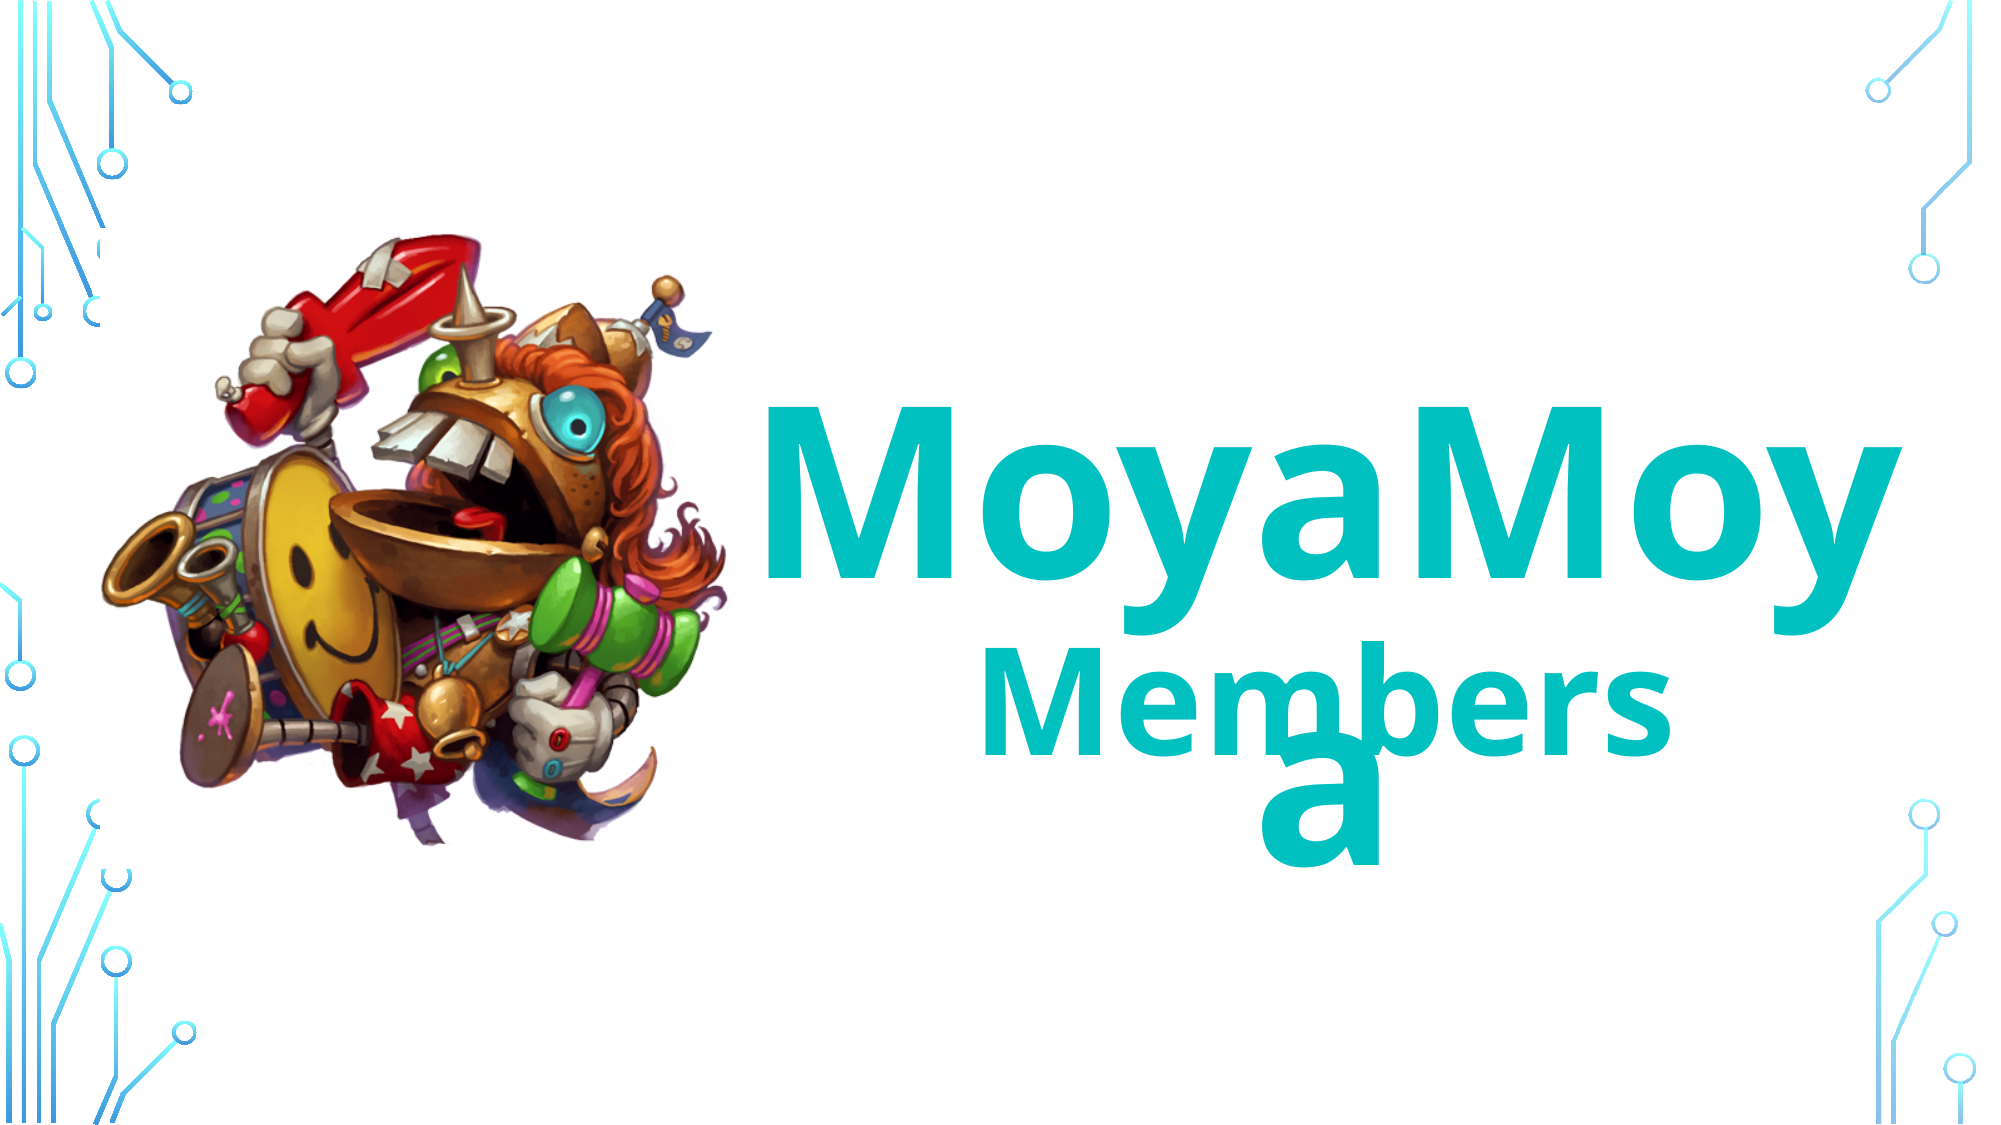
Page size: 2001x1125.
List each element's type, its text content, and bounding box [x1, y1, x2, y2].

text_box Members [742, 597, 1975, 793]
text_box MoyaMoya [675, 793, 1975, 921]
text_box MoyaMoya [742, 331, 1975, 597]
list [100, 227, 742, 869]
